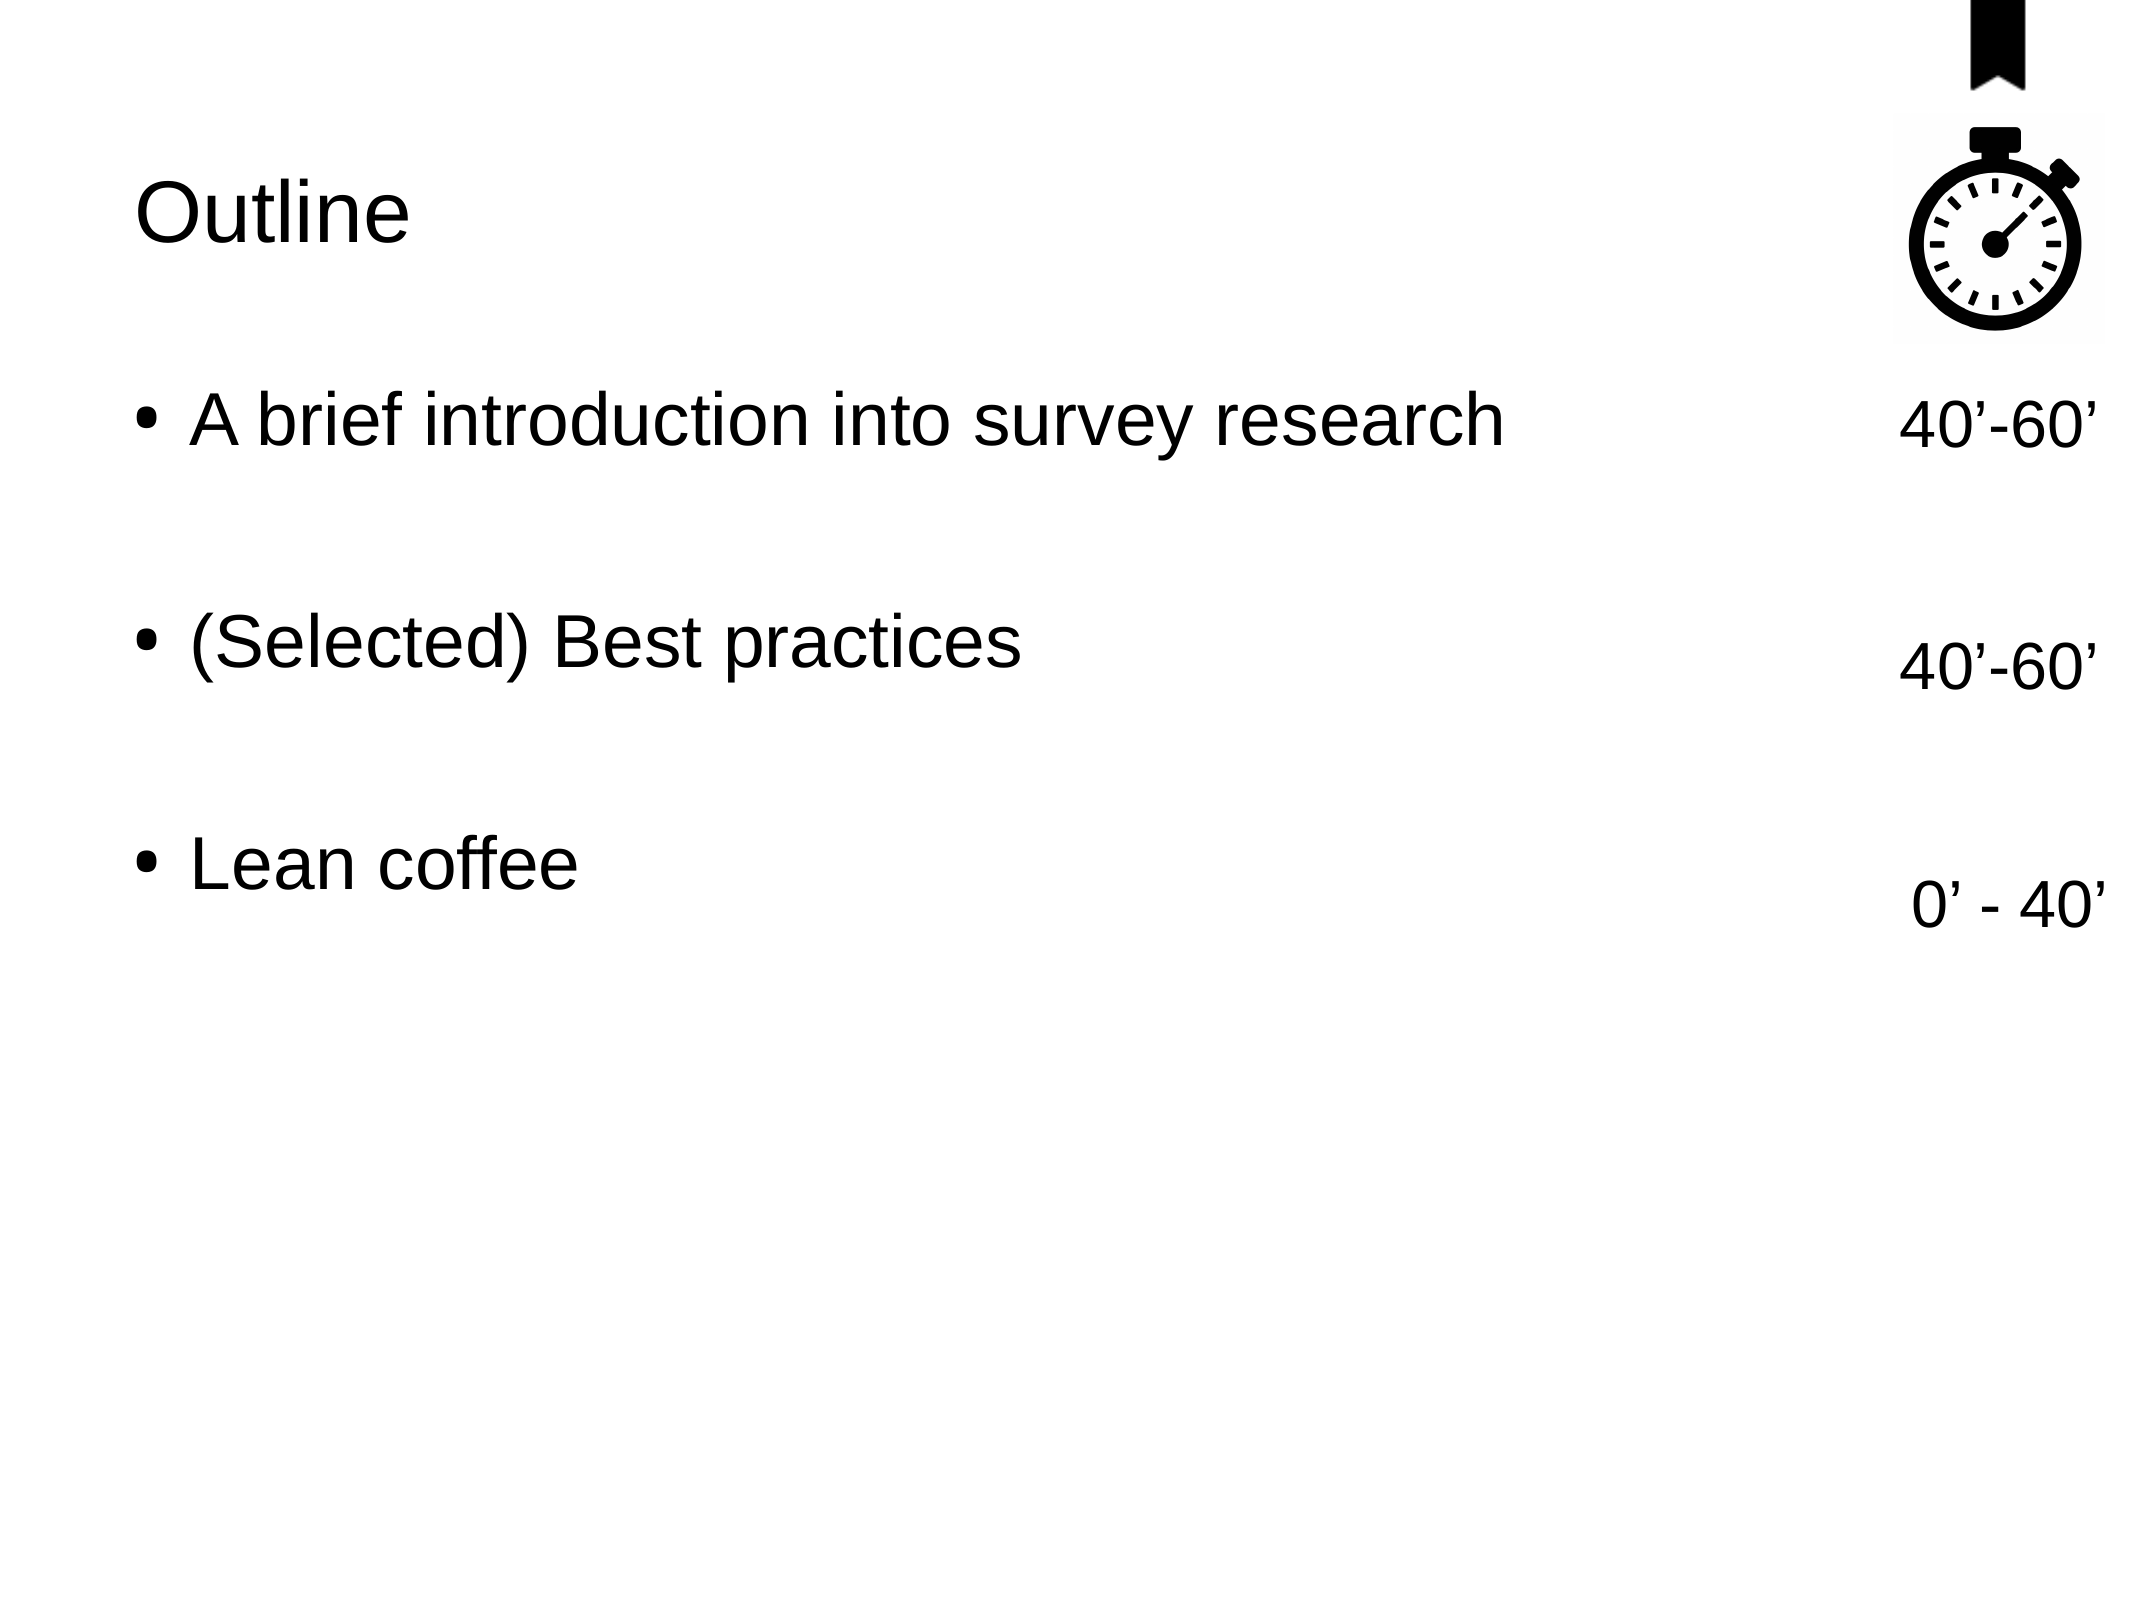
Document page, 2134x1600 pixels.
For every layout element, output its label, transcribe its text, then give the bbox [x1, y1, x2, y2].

list A brief introduction into survey research (Selected) Best practices Lean coffee [118, 362, 2015, 1600]
title Outline [116, 0, 2013, 269]
picture [1946, 0, 2052, 95]
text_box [1891, 112, 2134, 951]
